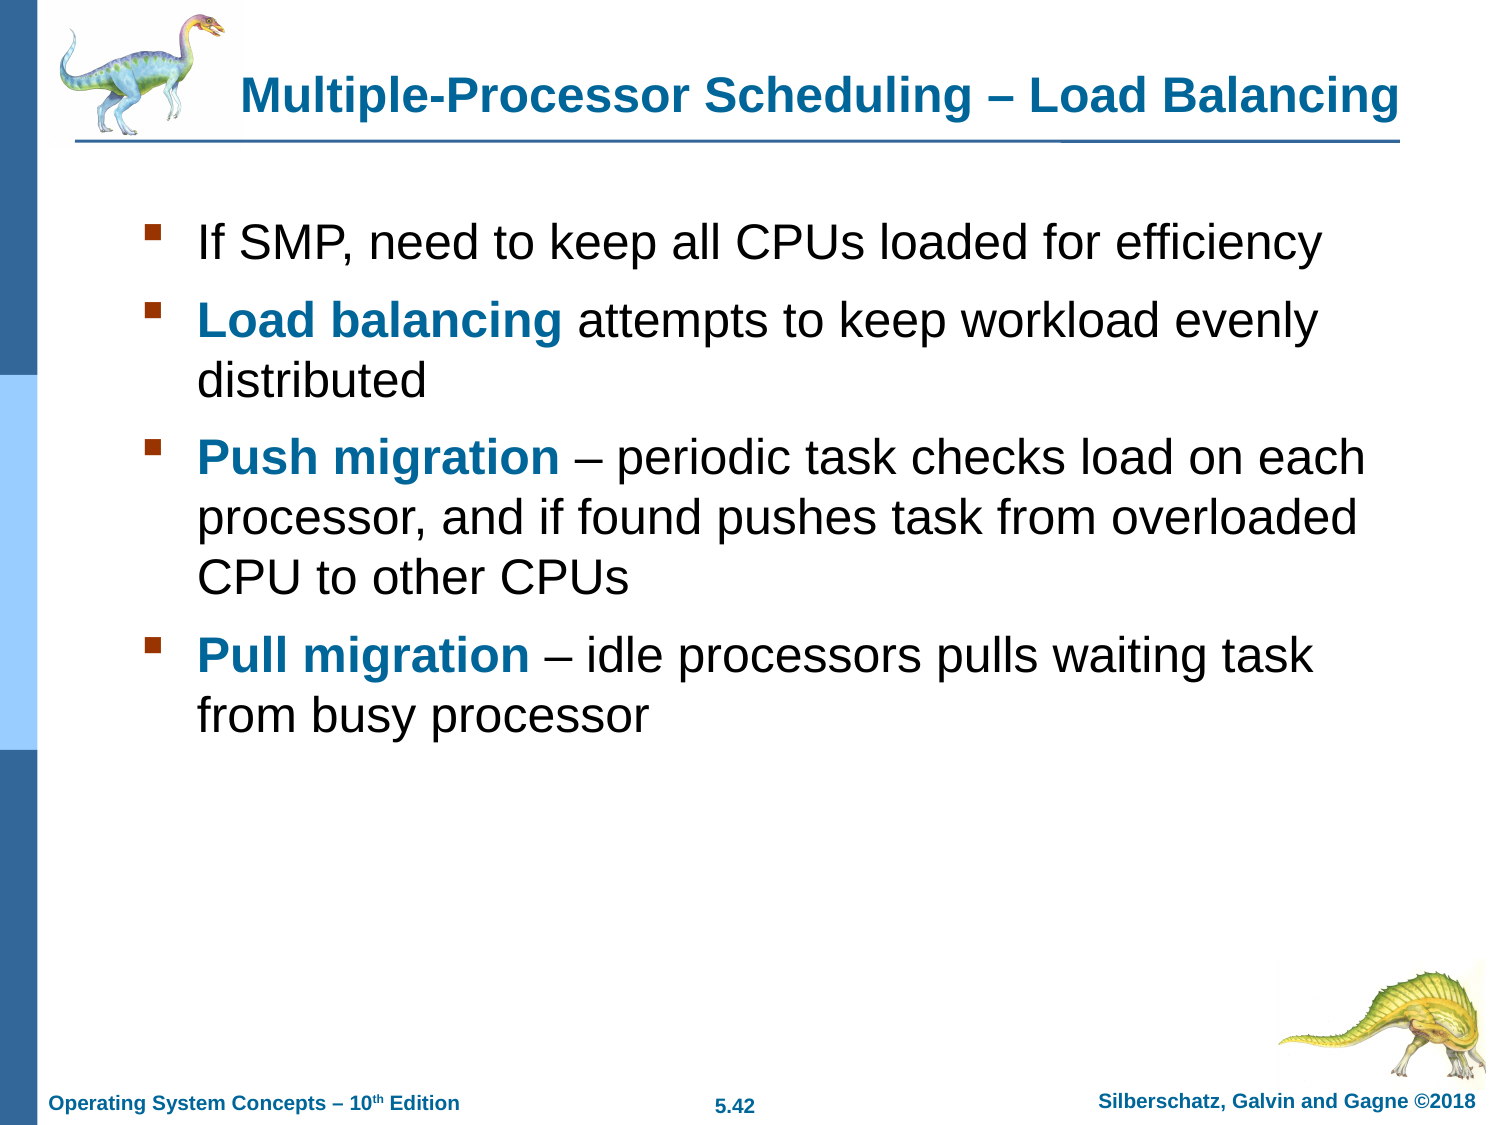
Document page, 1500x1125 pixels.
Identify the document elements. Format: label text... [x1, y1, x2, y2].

list If SMP, need to keep all CPUs loaded for efficiency Load balancing attempts to keep workload evenly distributed Push migration – periodic task checks load on each processor, and if found pushes task from overloaded CPU to other CPUs Pull migration – idle processors pulls waiting task from busy processor [125, 202, 1398, 992]
title Multiple-Processor Scheduling – Load Balancing [171, 35, 1471, 130]
picture [1275, 959, 1486, 1090]
picture [46, 0, 243, 149]
